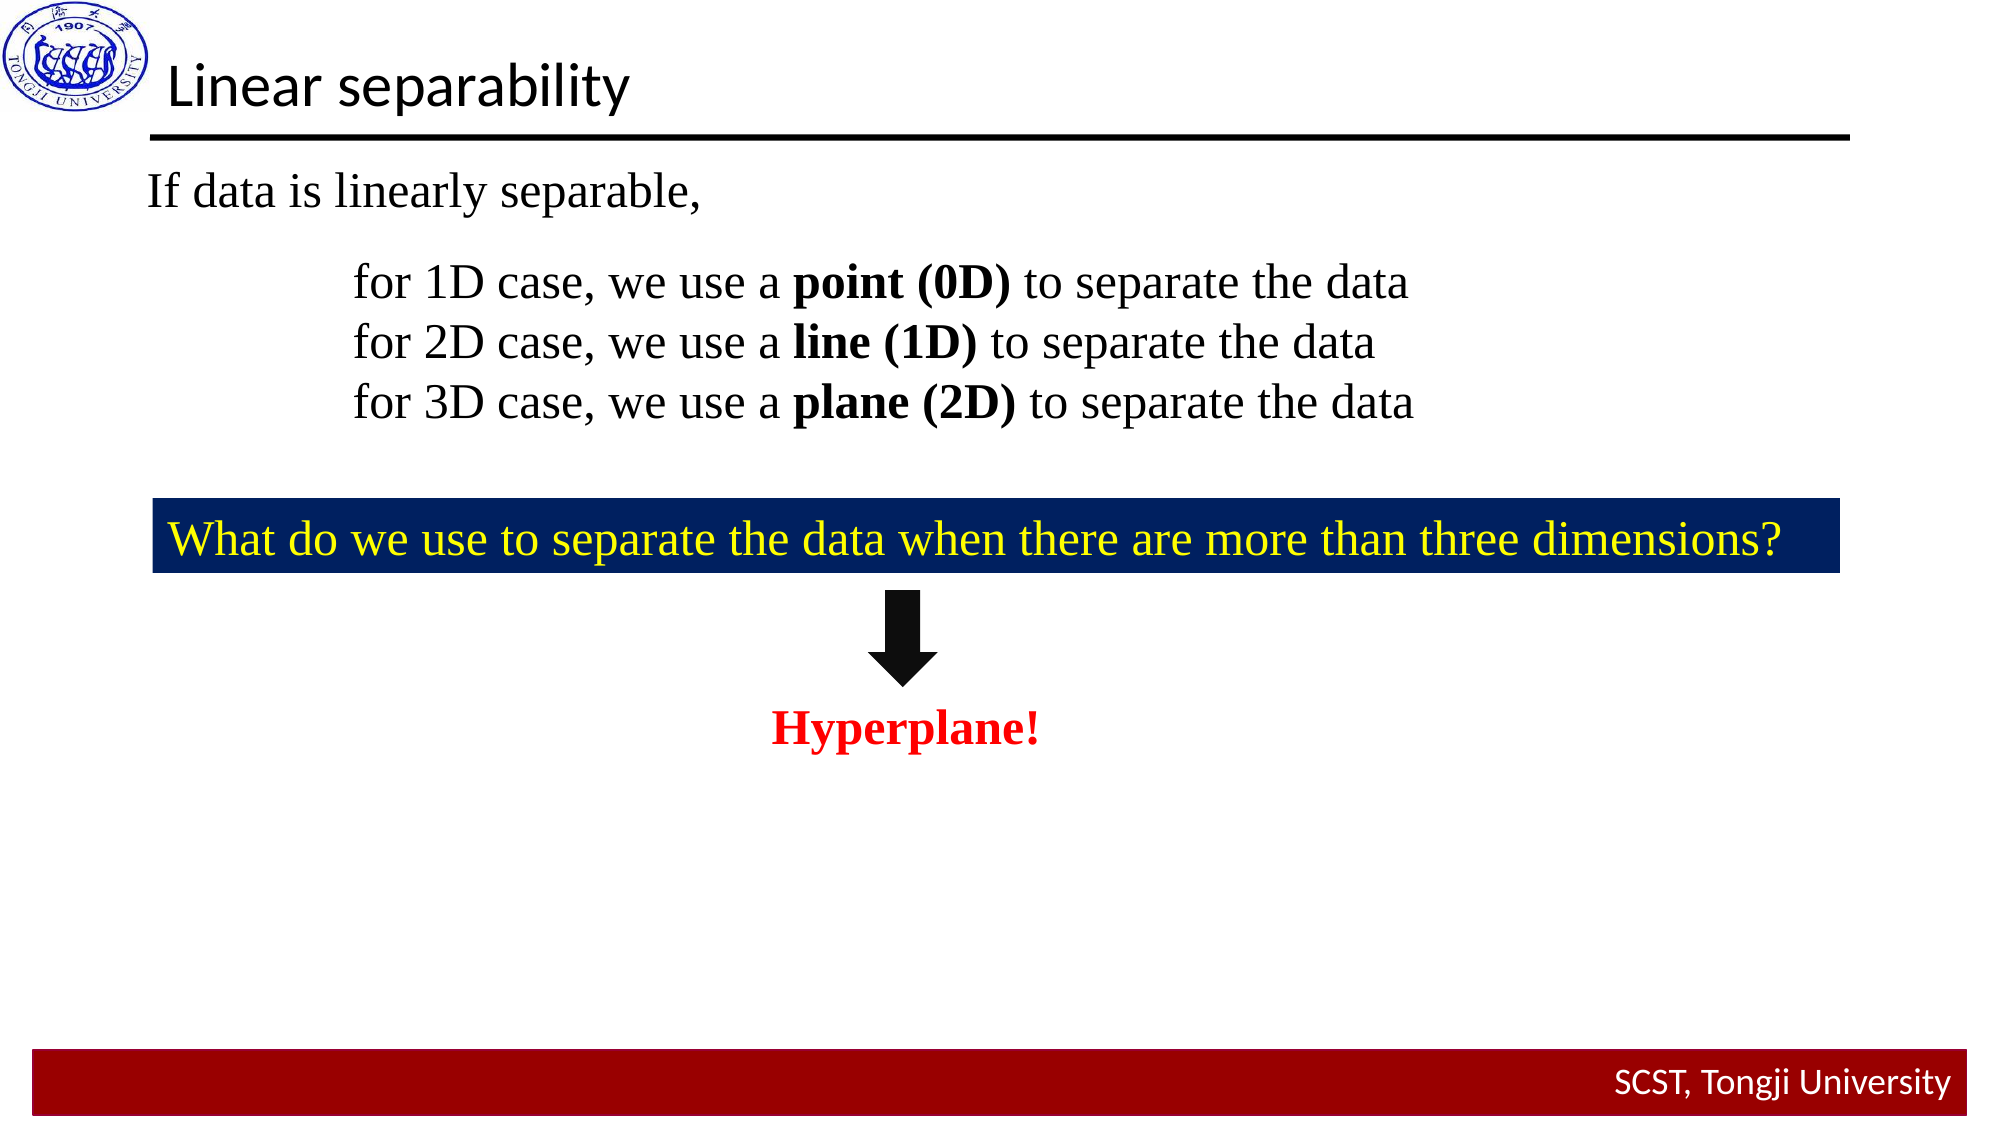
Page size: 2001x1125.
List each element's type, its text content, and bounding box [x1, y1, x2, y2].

picture [0, 0, 150, 112]
text_box Linear separability [152, 12, 1953, 150]
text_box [756, 589, 1089, 764]
text_box for 1D case, we use a point (0D) to separate the data for 2D case, we use a line (1D) to separate the data for 3D case, we use a plane (2D) to separate the data [337, 241, 1468, 437]
text_box What do we use to separate the data when there are more than three dimensions? [152, 498, 1840, 573]
text_box If data is linearly separable, [131, 149, 1074, 225]
